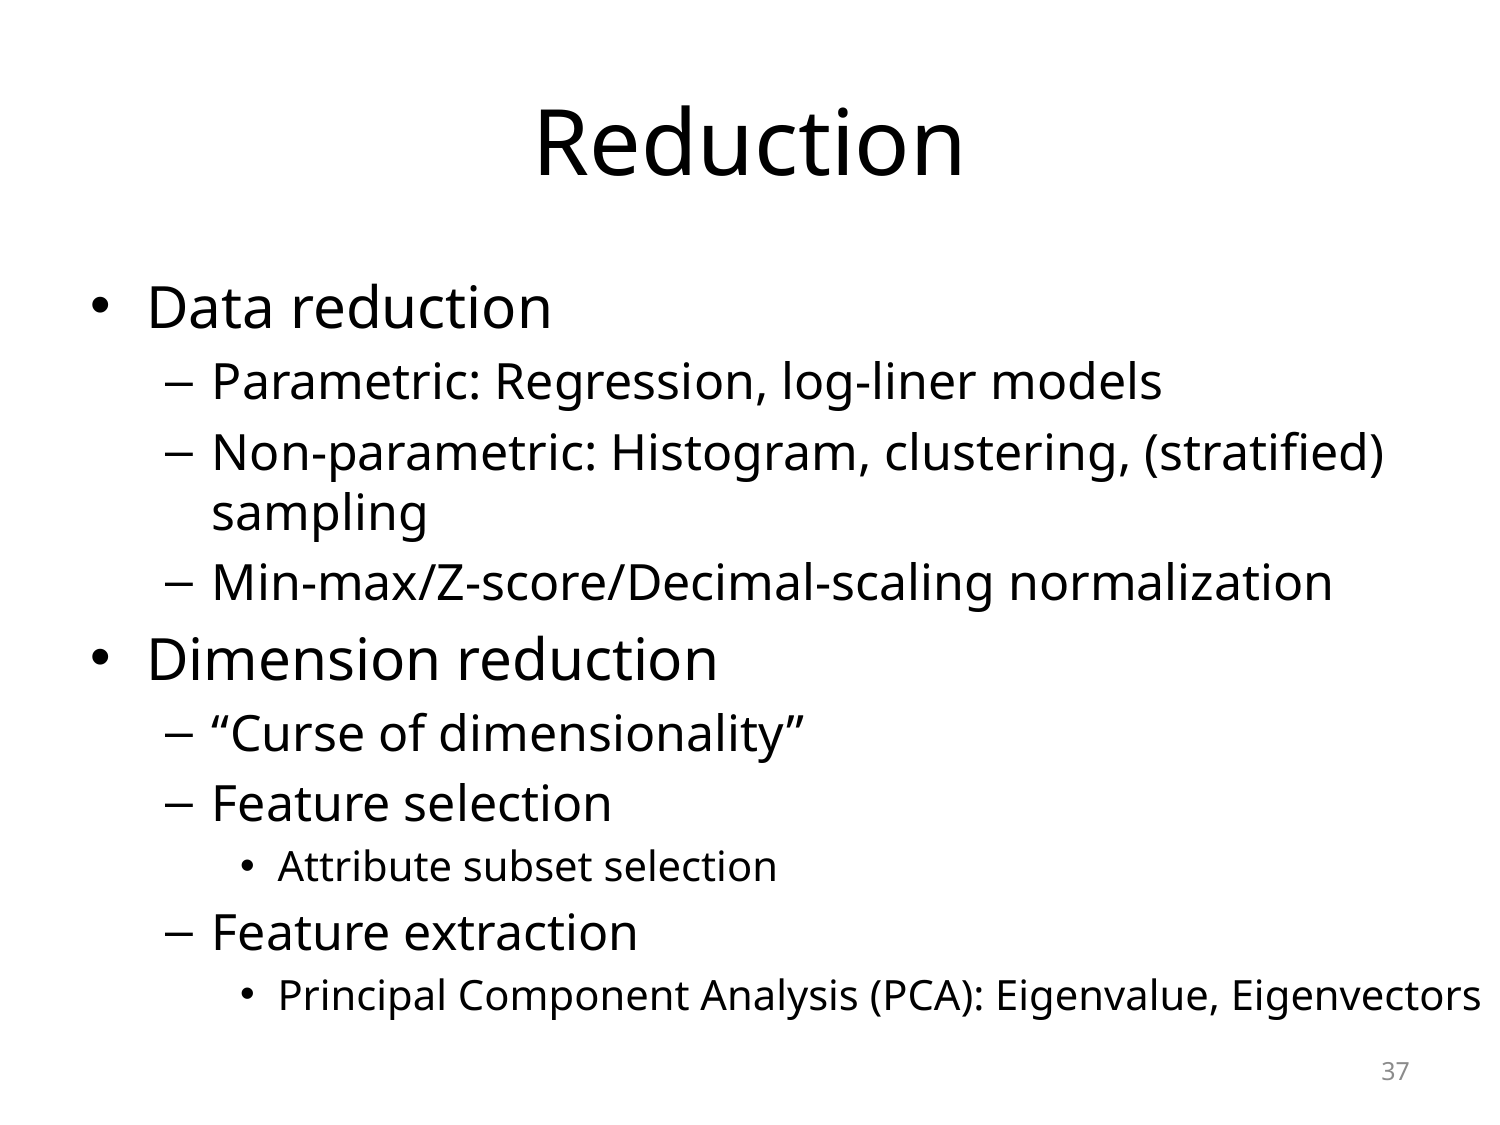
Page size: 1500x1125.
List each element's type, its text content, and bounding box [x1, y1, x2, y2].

slide_number 37 [1074, 1042, 1425, 1103]
list Data reduction Parametric: Regression, log-liner models Non-parametric: Histogram, clustering, (stratified) sampling Min-max/Z-score/Decimal-scaling normalization Dimension reduction “Curse of dimensionality” Feature selection Attribute subset selection Feature extraction Principal Component Analysis (PCA): Eigenvalue, Eigenvectors [75, 262, 1500, 1005]
title Reduction [75, 45, 1425, 233]
